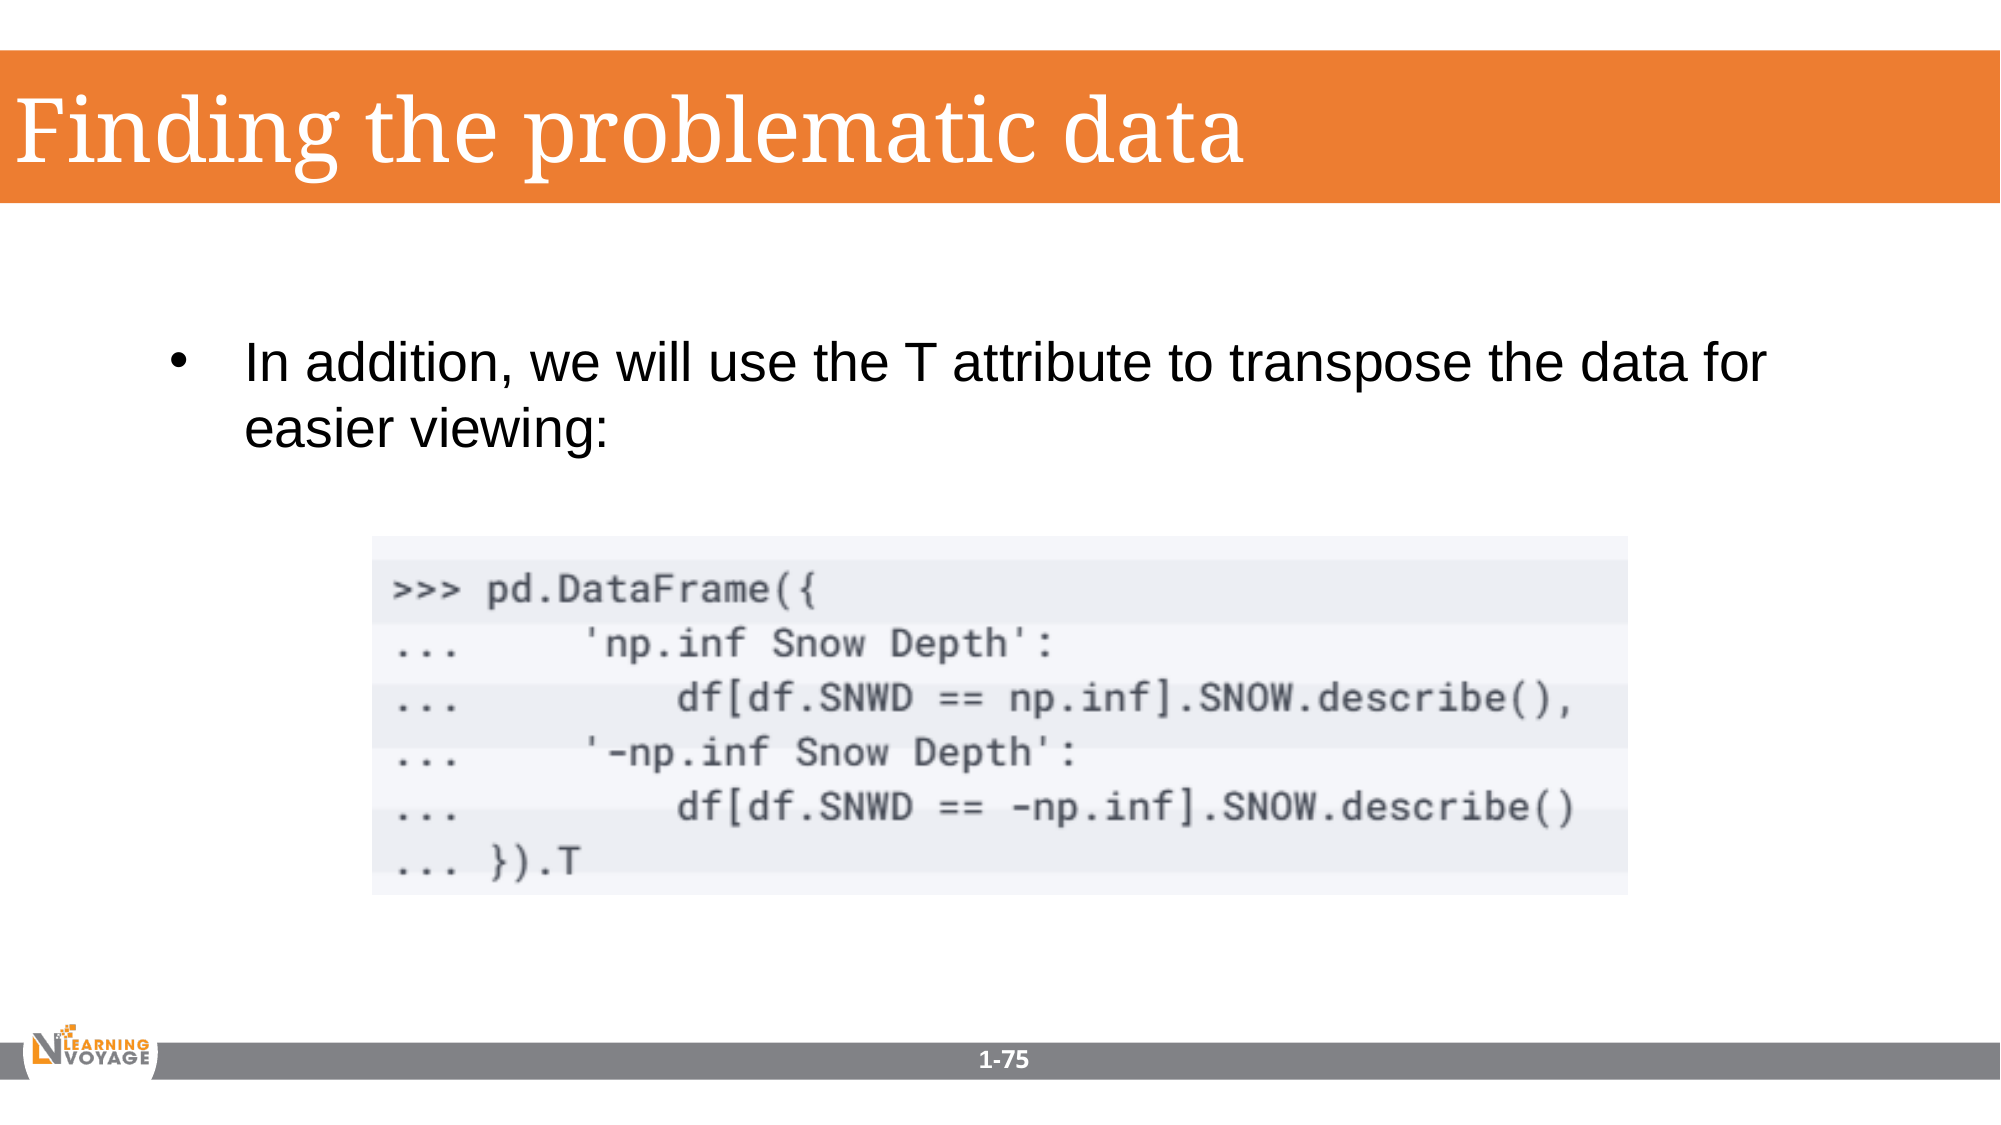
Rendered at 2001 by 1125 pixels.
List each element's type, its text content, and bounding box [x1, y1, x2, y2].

text_box In addition, we will use the T attribute to transpose the data for easier viewing: [169, 323, 1831, 459]
picture [0, 942, 192, 1125]
text_box Finding the problematic data [0, 49, 2000, 204]
picture [372, 536, 1628, 895]
slide_number 1-75 [923, 1026, 1045, 1095]
